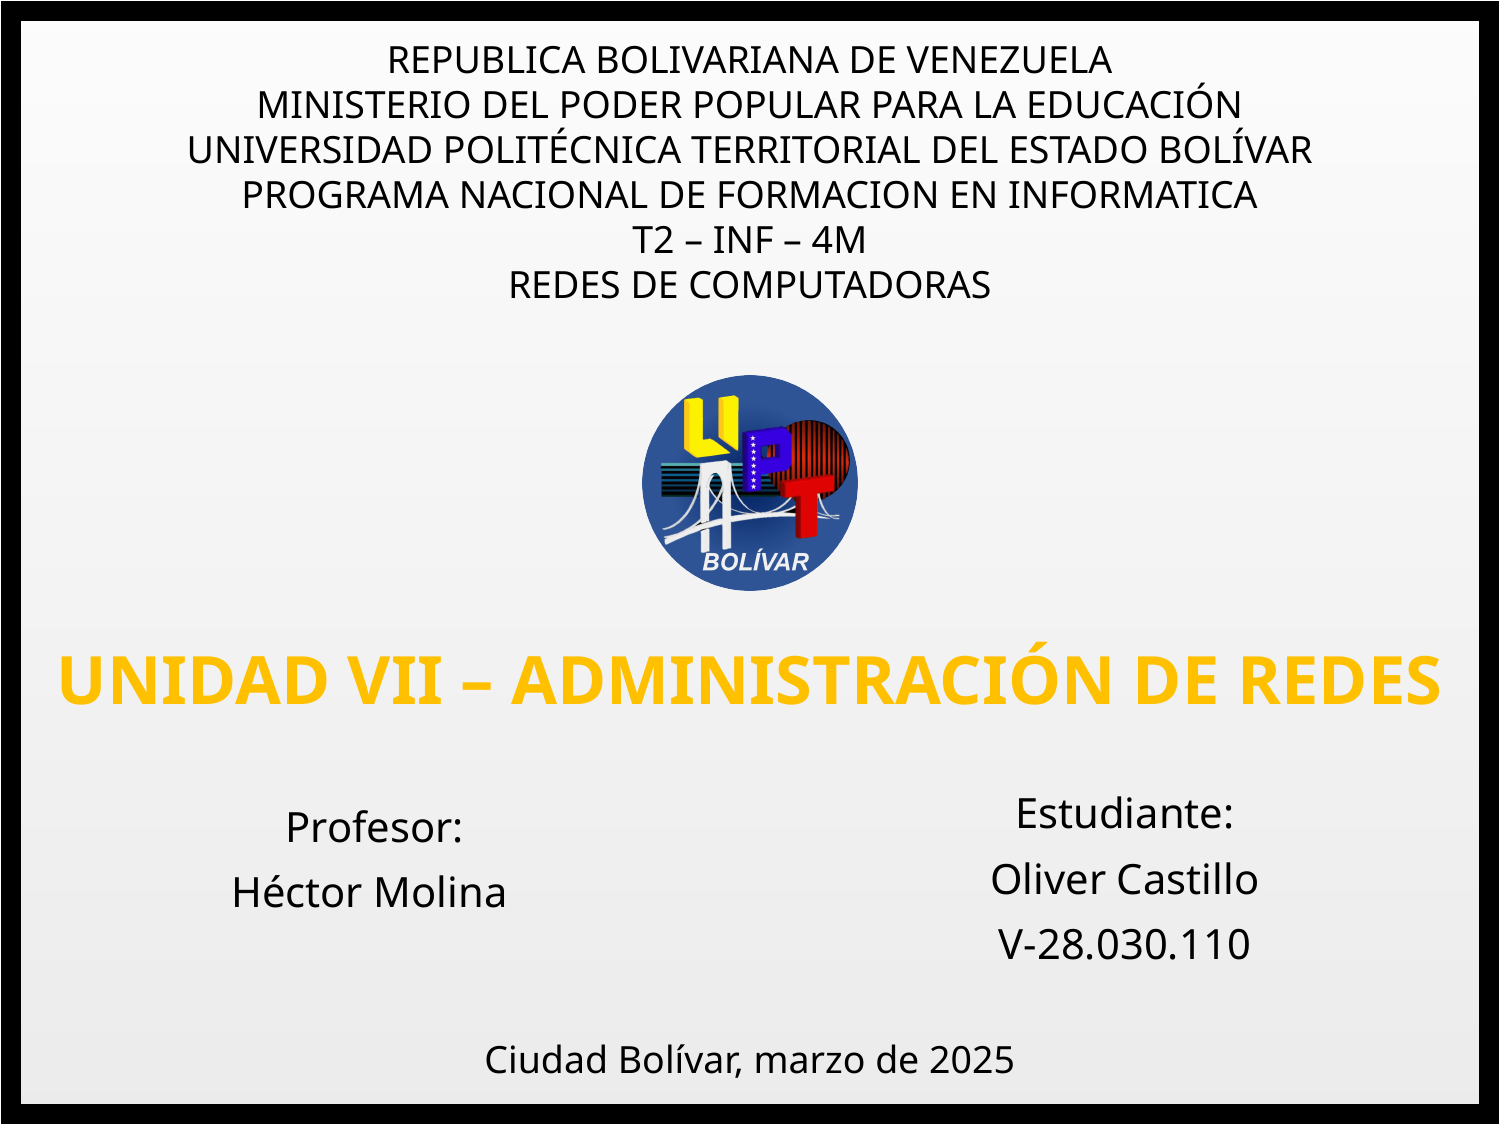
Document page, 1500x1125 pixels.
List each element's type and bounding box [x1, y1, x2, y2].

picture [642, 375, 858, 591]
text_box [0, 0, 1500, 1125]
